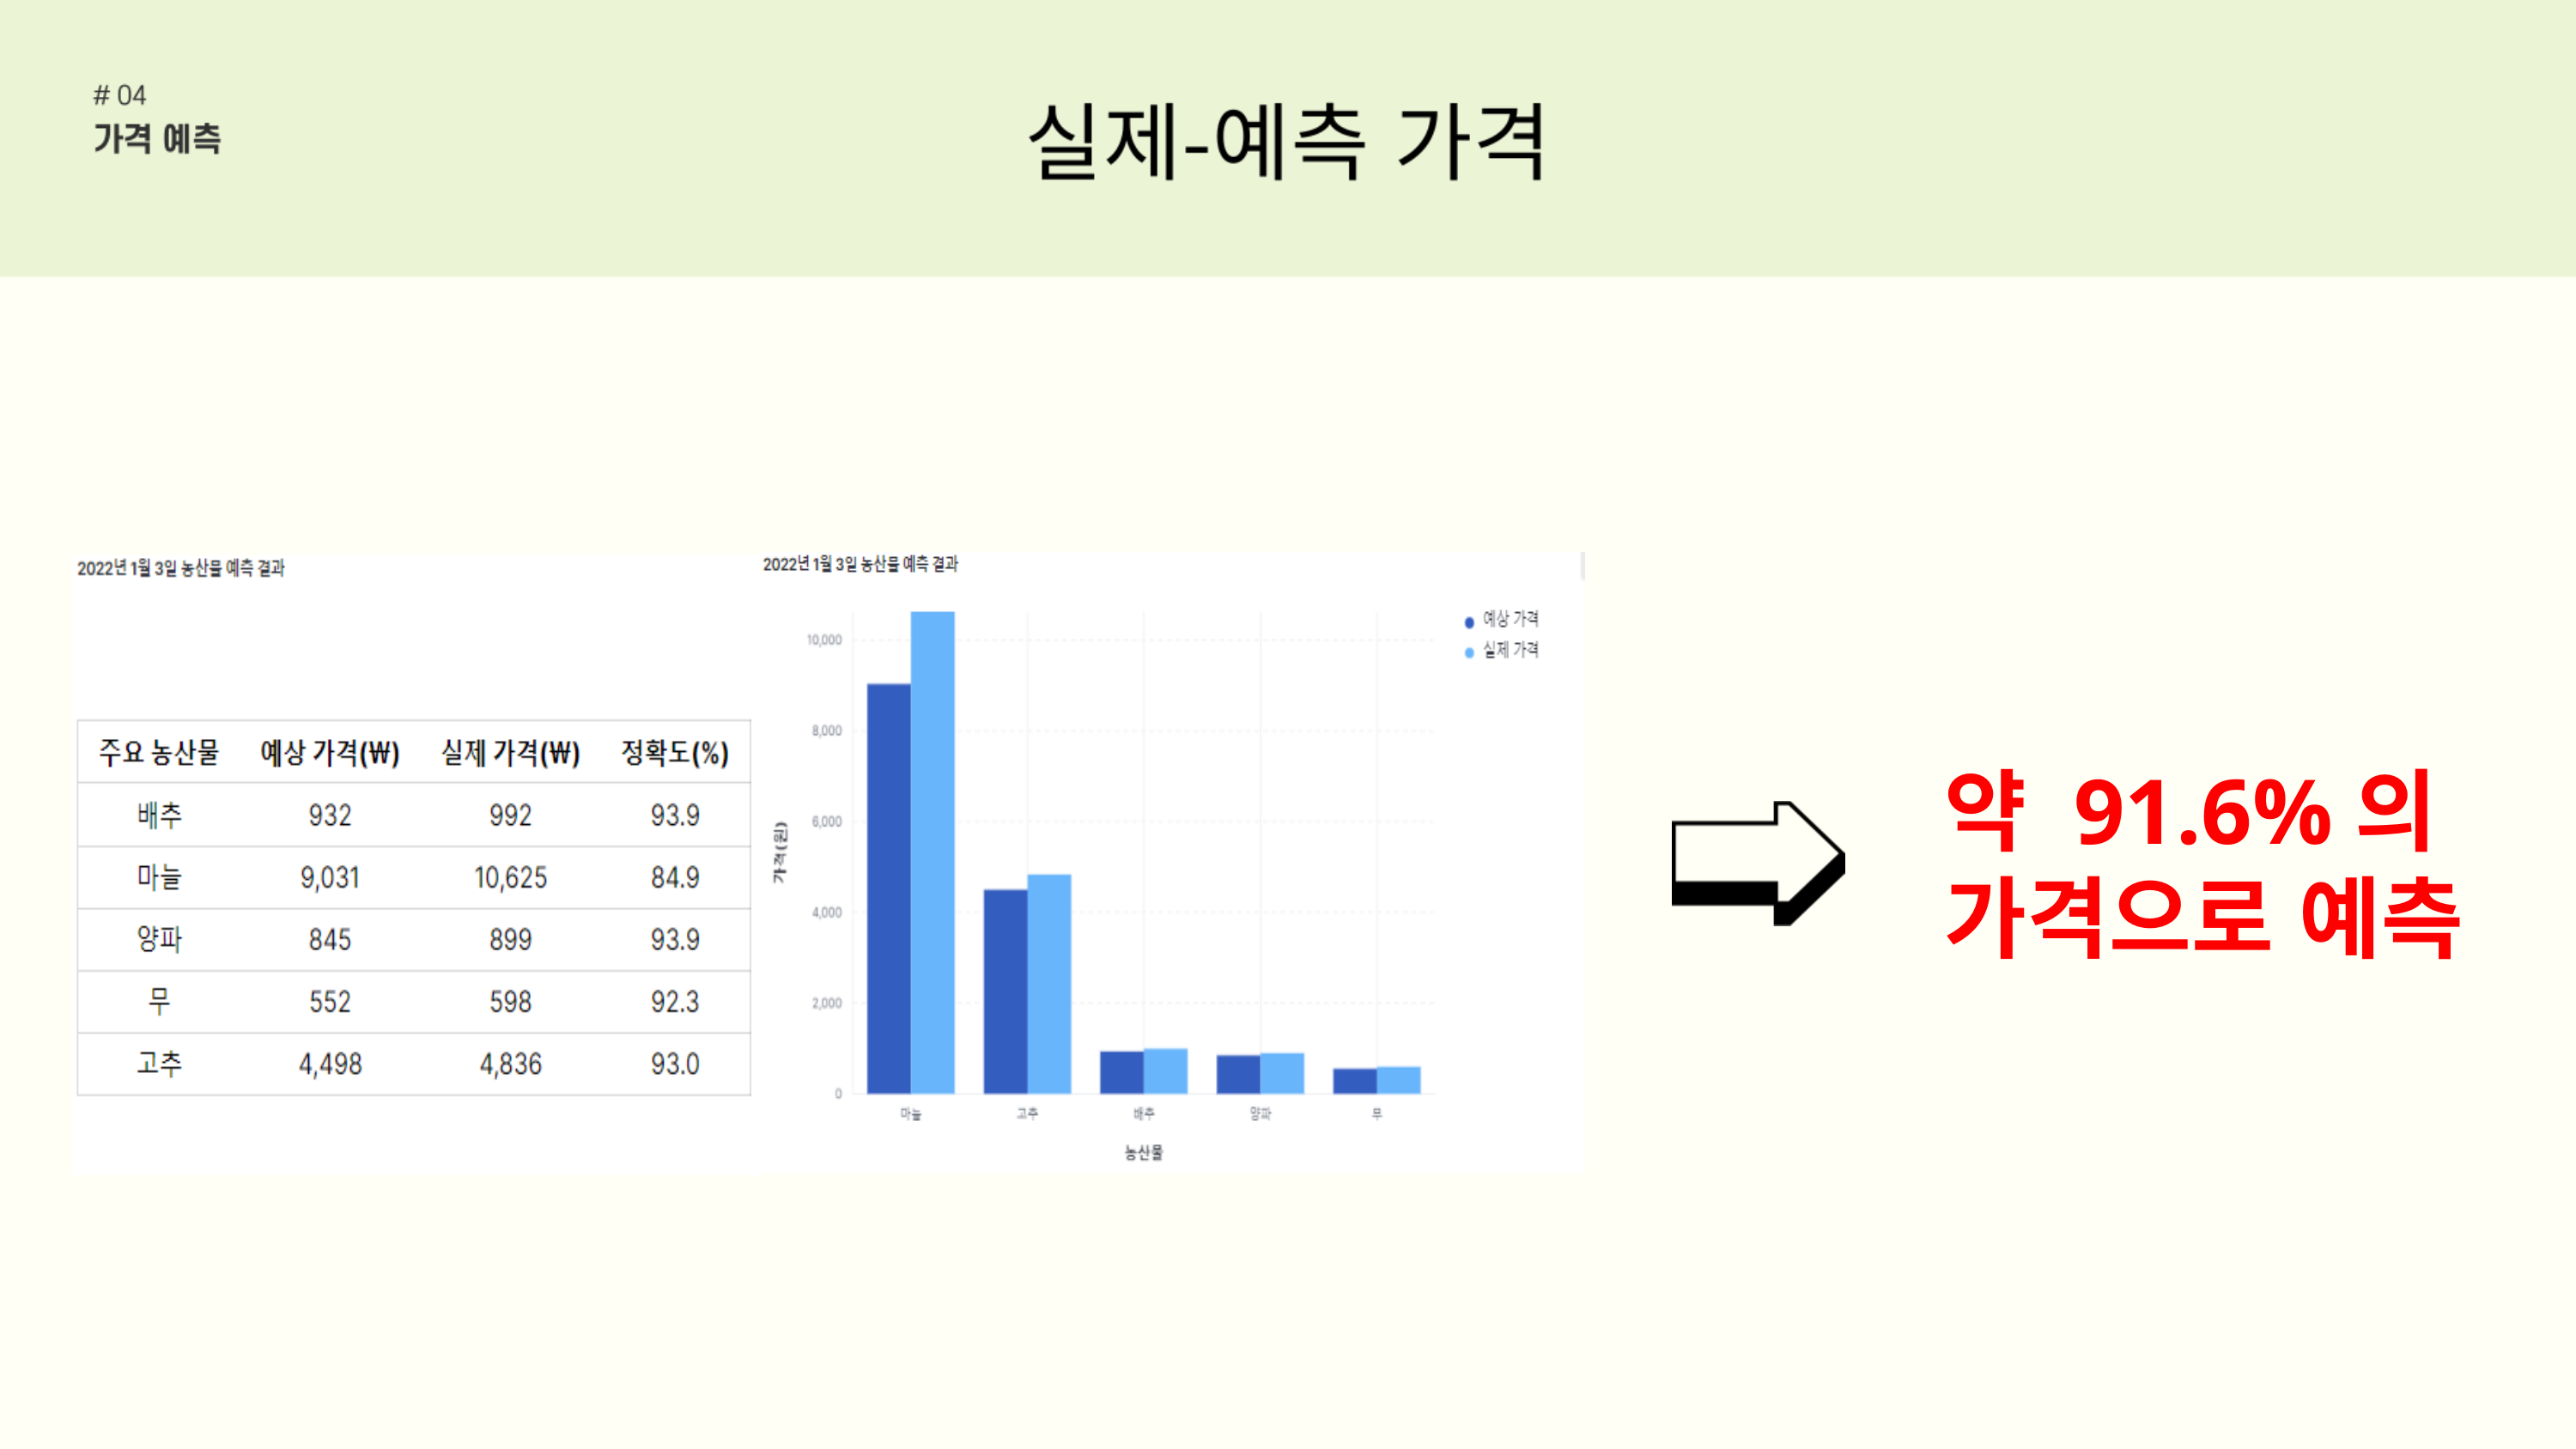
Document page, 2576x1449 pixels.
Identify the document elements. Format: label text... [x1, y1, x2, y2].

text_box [0, 0, 2576, 277]
text_box 약 91.6%의 가격으로 예측 [1931, 749, 2576, 977]
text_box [71, 552, 1585, 1175]
picture [87, 72, 238, 177]
picture [698, 64, 1580, 219]
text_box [1672, 801, 1845, 927]
